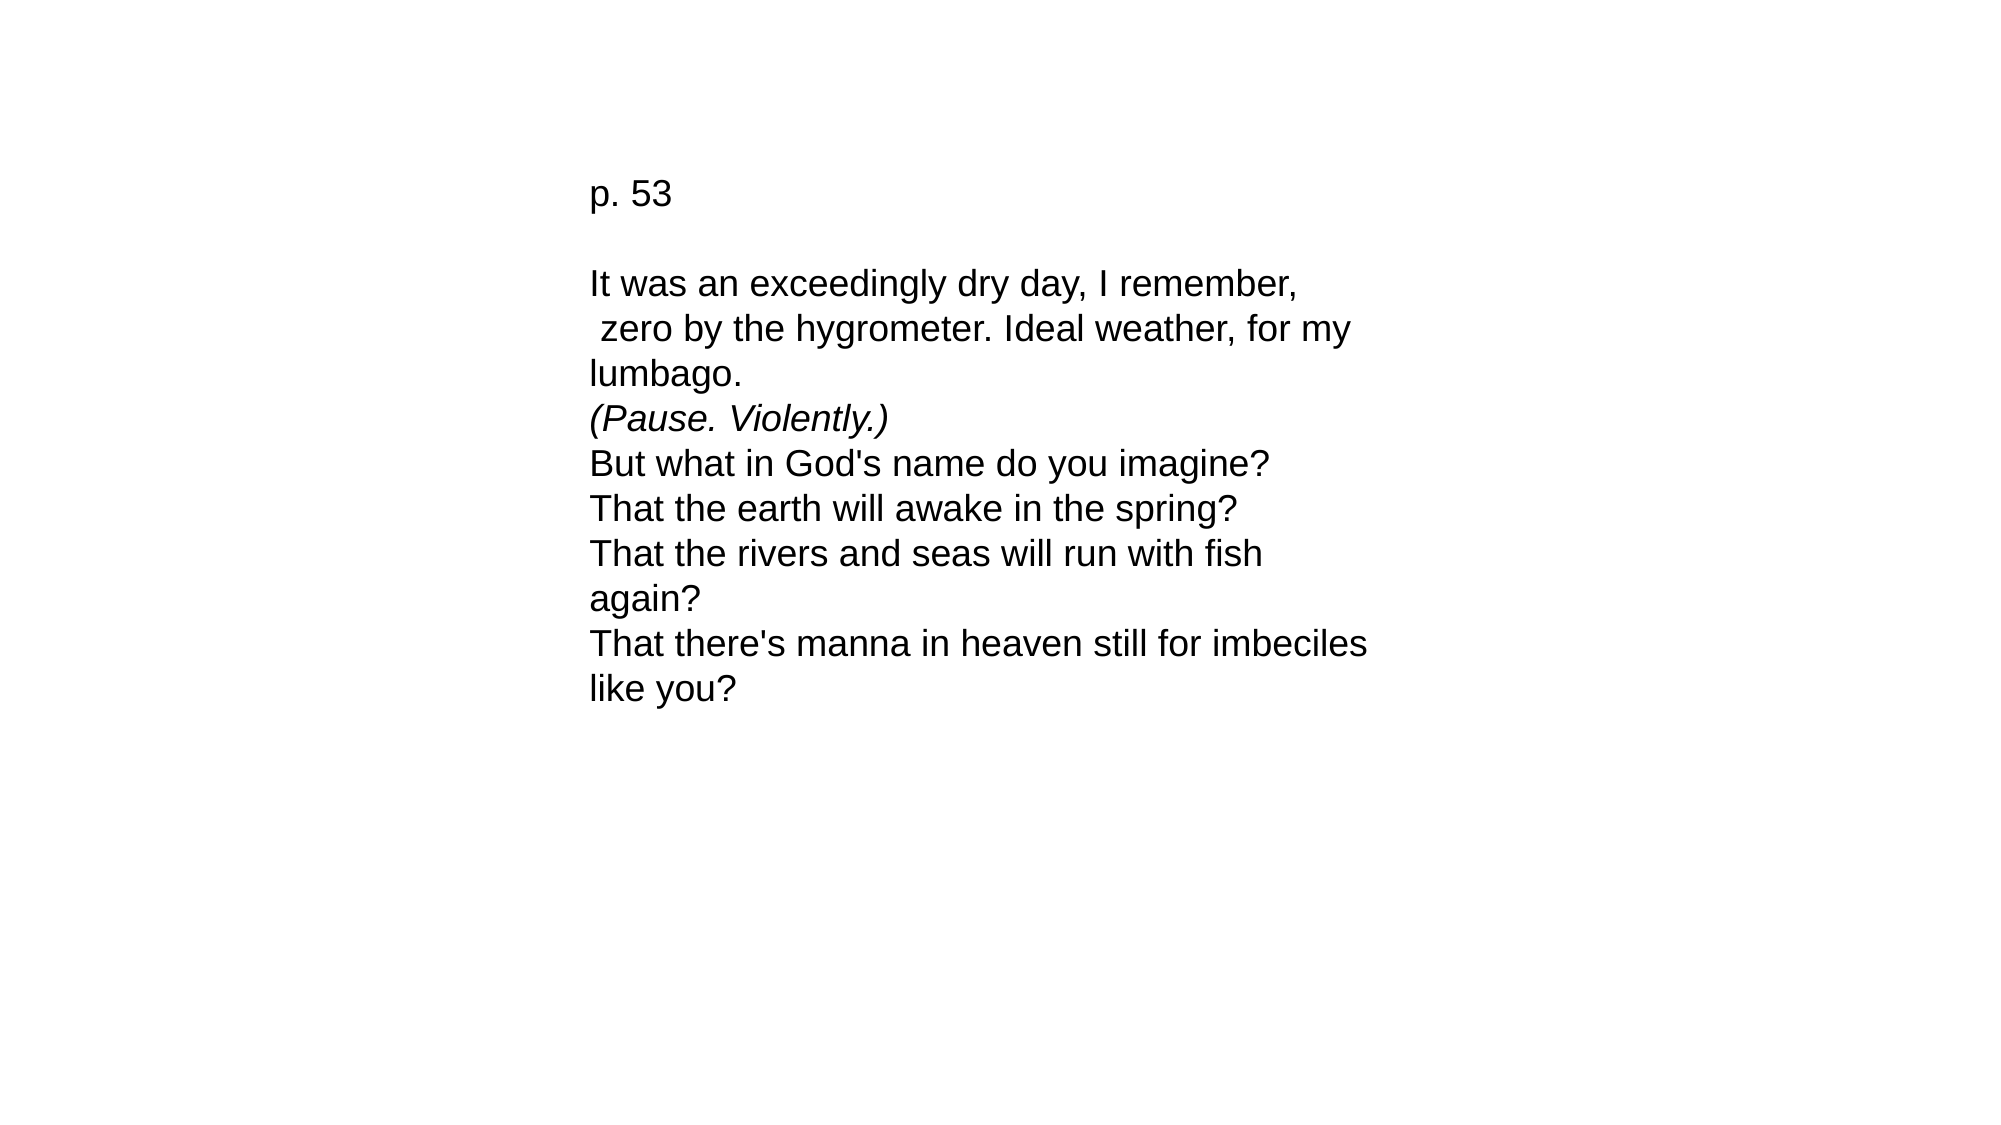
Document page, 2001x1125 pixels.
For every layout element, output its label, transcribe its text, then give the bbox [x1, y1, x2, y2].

text_box p. 53 It was an exceedingly dry day, I remember, zero by the hygrometer. Ideal weather, for my lumbago. (Pause. Violently.) But what in God's name do you imagine? That the earth will awake in the spring? That the rivers and seas will run with fish again? That there's manna in heaven still for imbeciles like you? [578, 163, 1385, 749]
